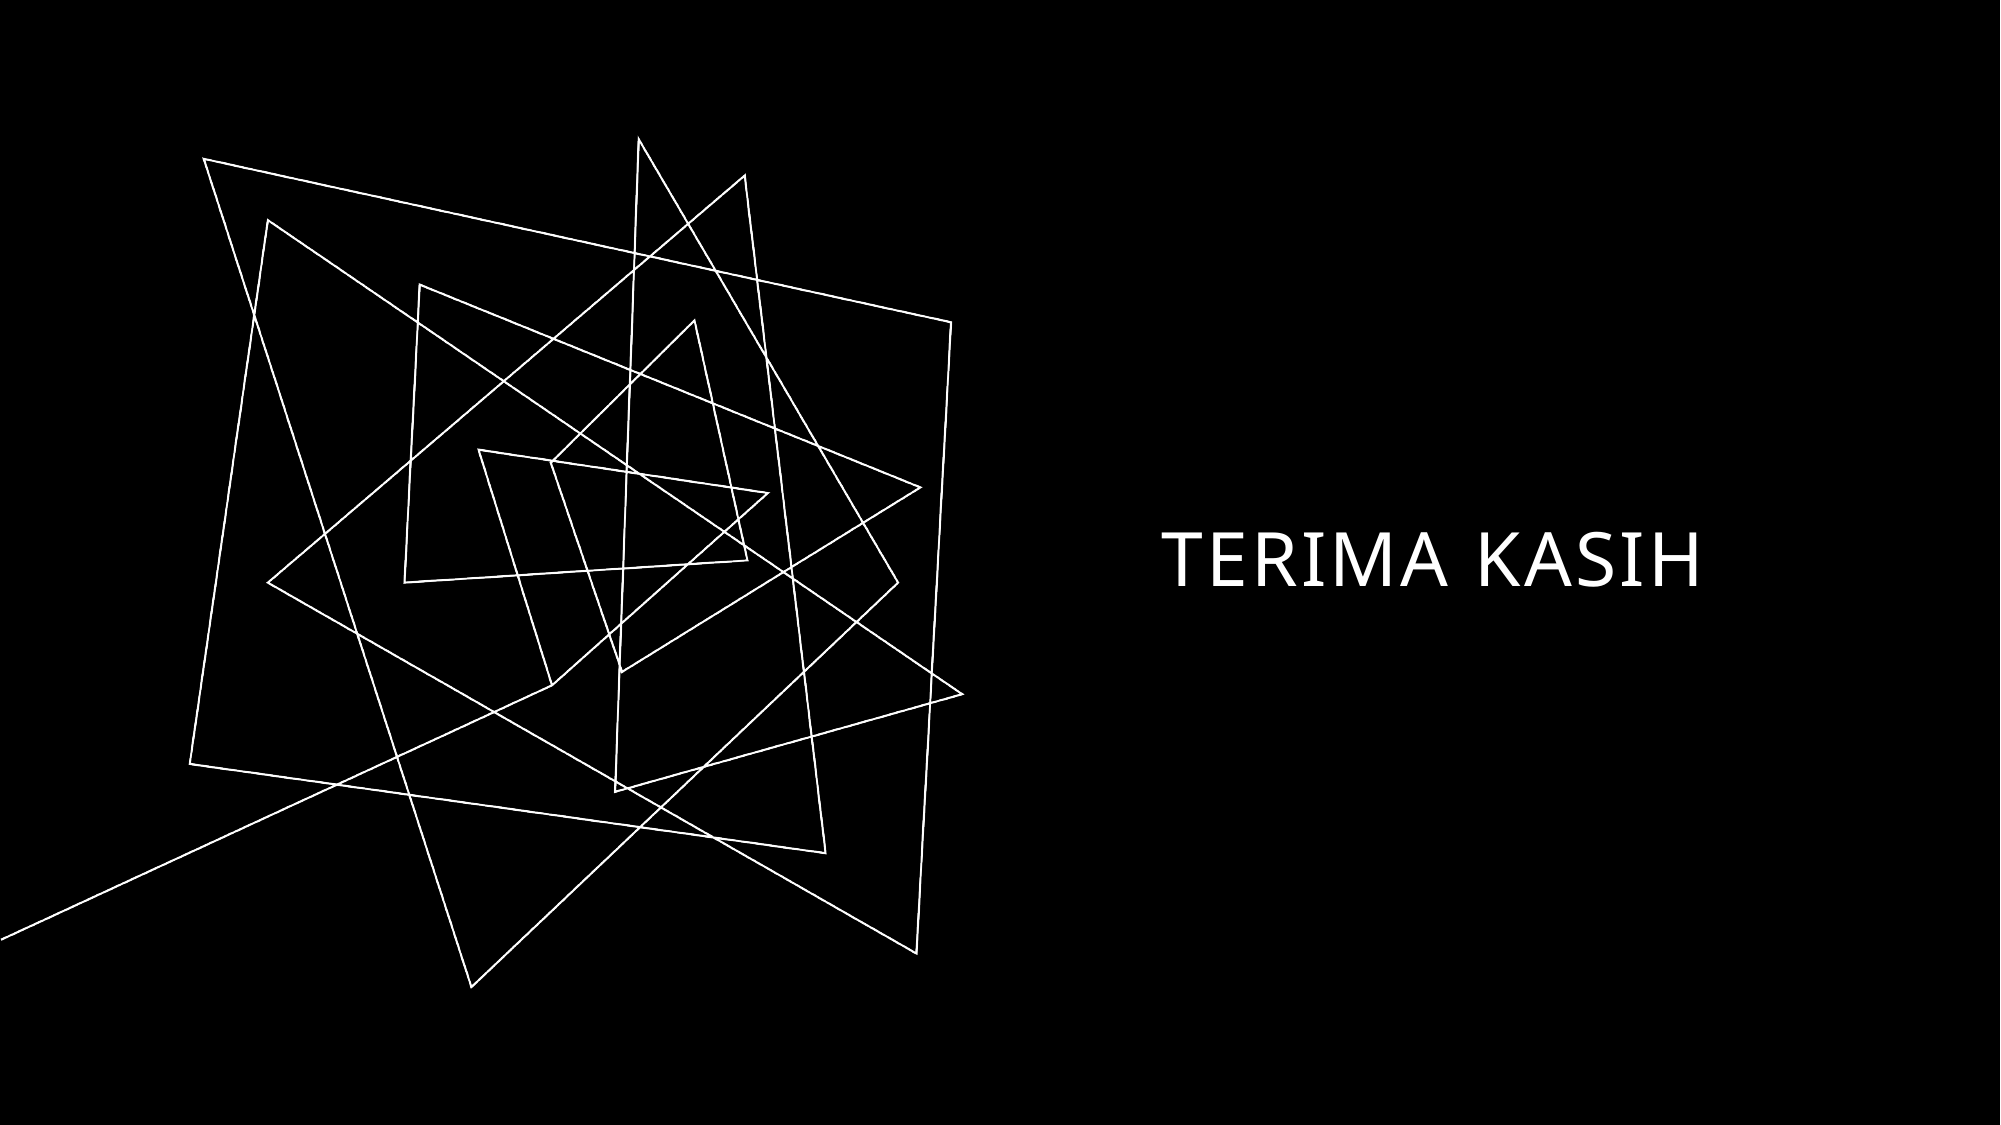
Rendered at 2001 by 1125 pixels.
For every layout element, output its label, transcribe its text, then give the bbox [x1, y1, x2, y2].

title TERIMA kasih [1146, 421, 1833, 704]
picture [0, 135, 965, 989]
